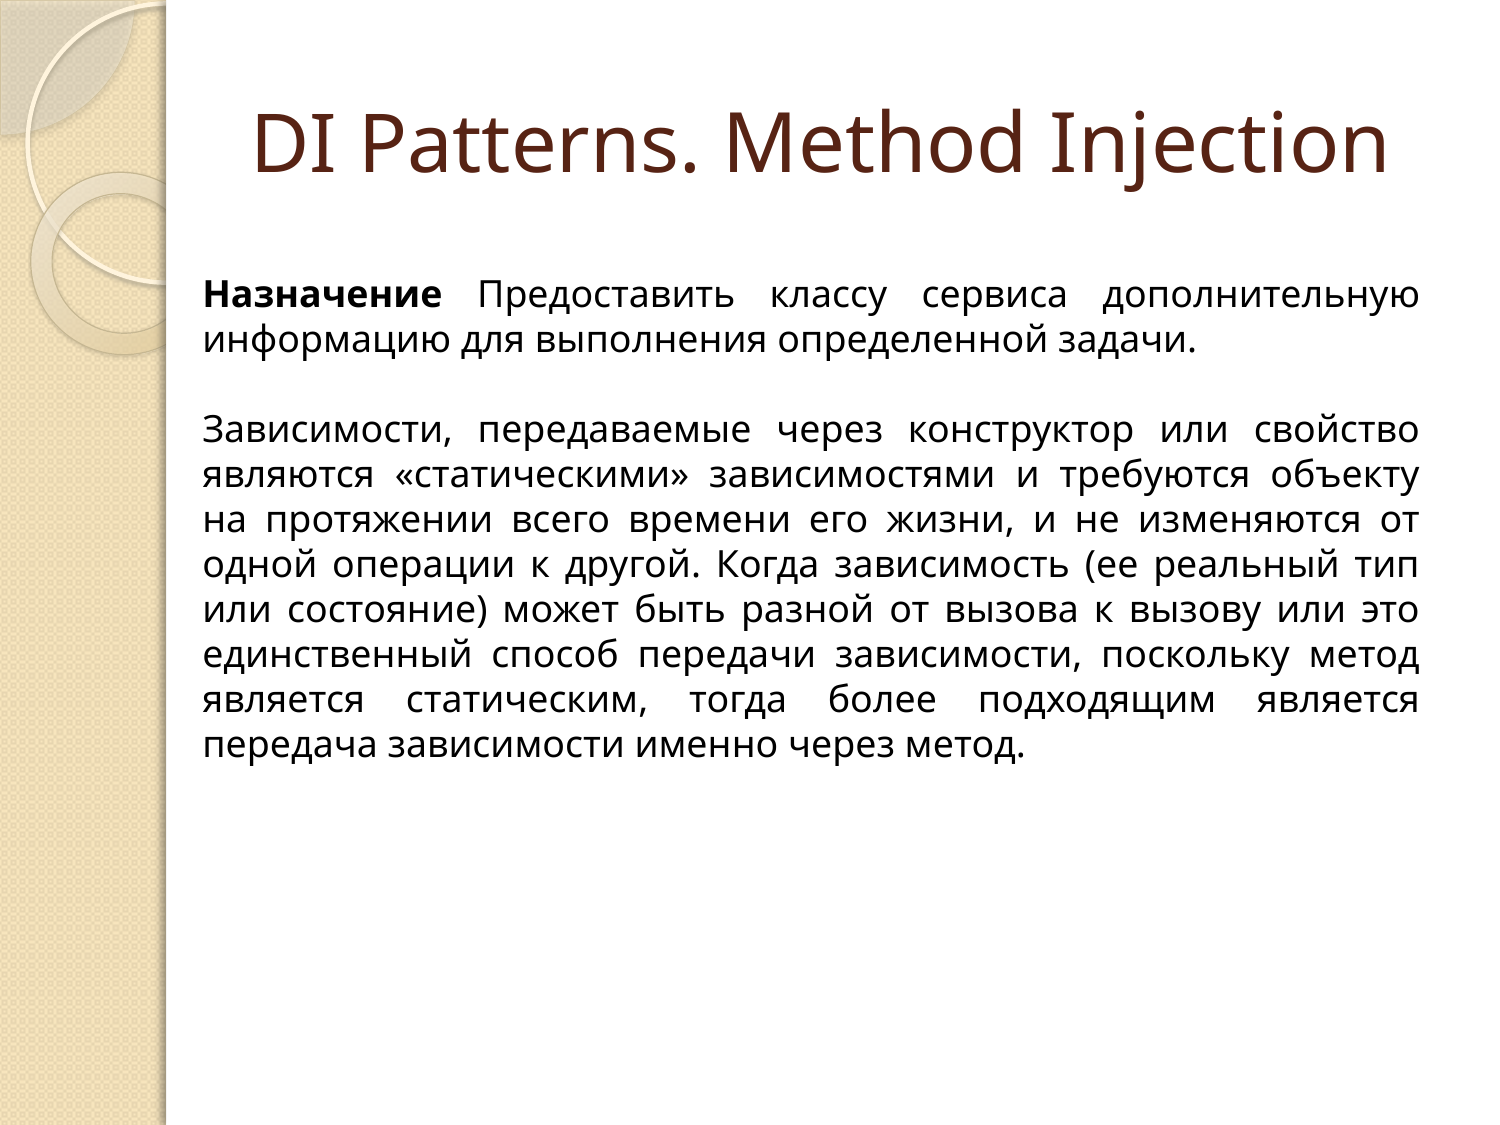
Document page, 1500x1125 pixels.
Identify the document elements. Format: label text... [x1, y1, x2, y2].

text_box Назначение Предоставить классу сервиса дополнительную информацию для выполнения определенной задачи. Зависимости, передаваемые через конструктор или свойство являются «статическими» зависимостями и требуются объекту на протяжении всего времени его жизни, и не изменяются от одной операции к другой. Когда зависимость (ее реальный тип или состояние) может быть разной от вызова к вызову или это единственный способ передачи зависимости, поскольку метод является статическим, тогда более подходящим является передача зависимости именно через метод. [187, 262, 1436, 773]
title DI Patterns. Method Injection [235, 45, 1466, 233]
